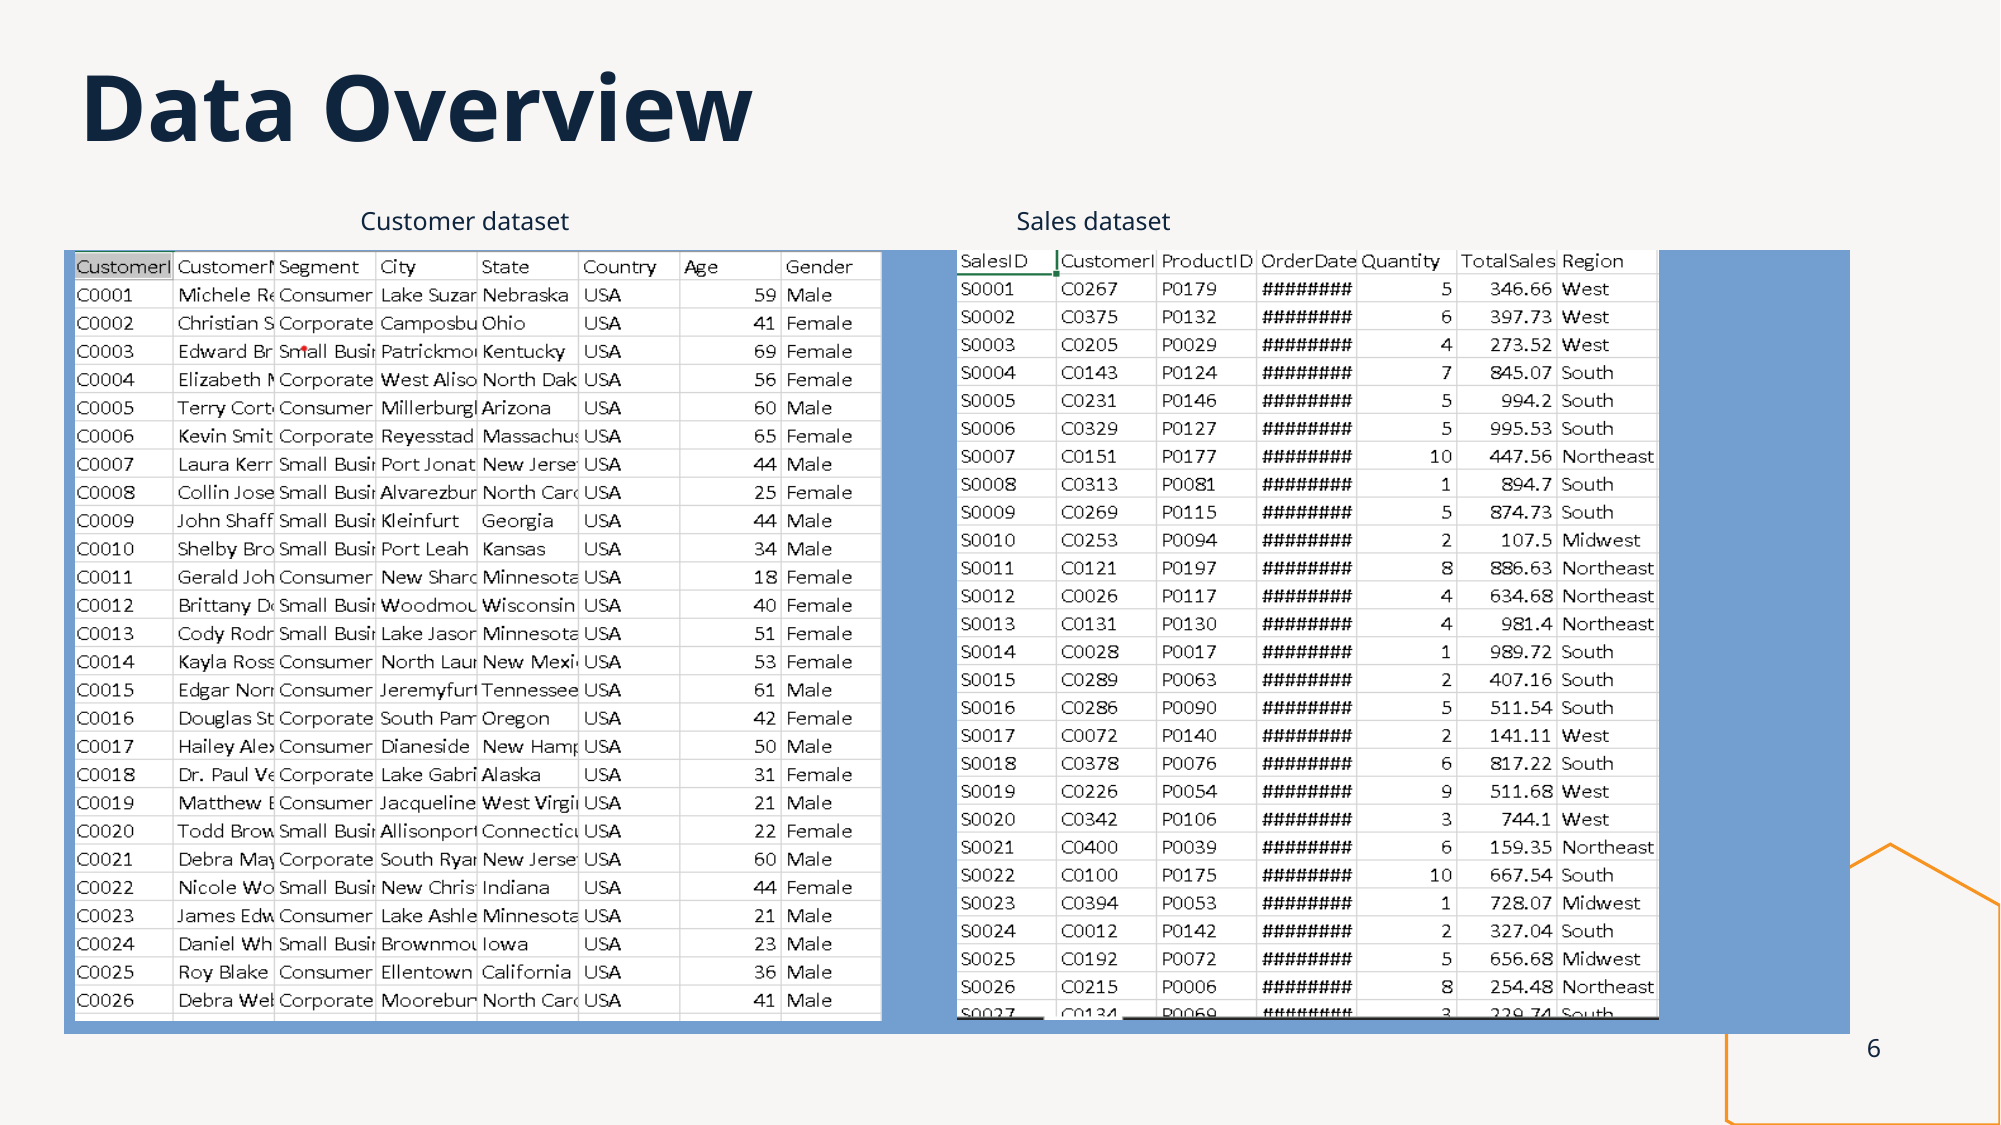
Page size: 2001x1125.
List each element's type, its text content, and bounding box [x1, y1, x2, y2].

footer Customer dataset Sales dataset [345, 189, 1549, 250]
slide_number 6 [1836, 1020, 1912, 1080]
picture [957, 250, 1659, 1020]
picture [75, 251, 882, 1022]
title Data Overview [64, 54, 1851, 162]
